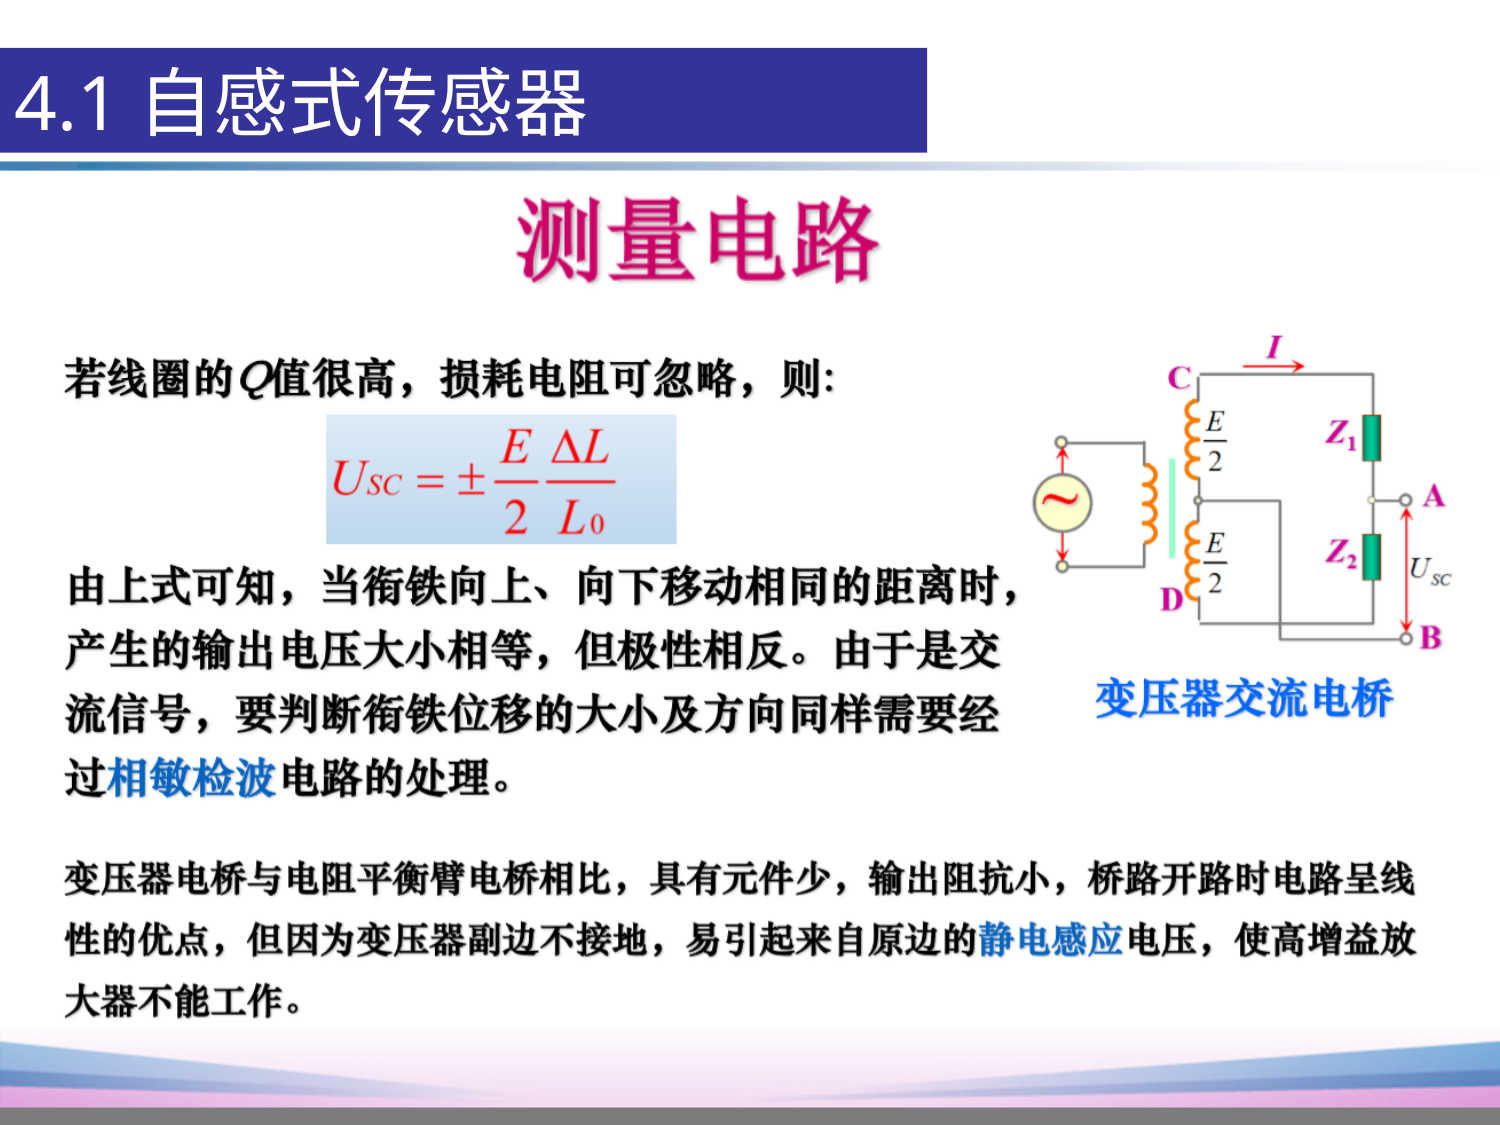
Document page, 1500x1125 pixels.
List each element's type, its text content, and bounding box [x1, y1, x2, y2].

text_box 4.1自感式传感器 [0, 47, 928, 153]
picture [0, 0, 1500, 1125]
